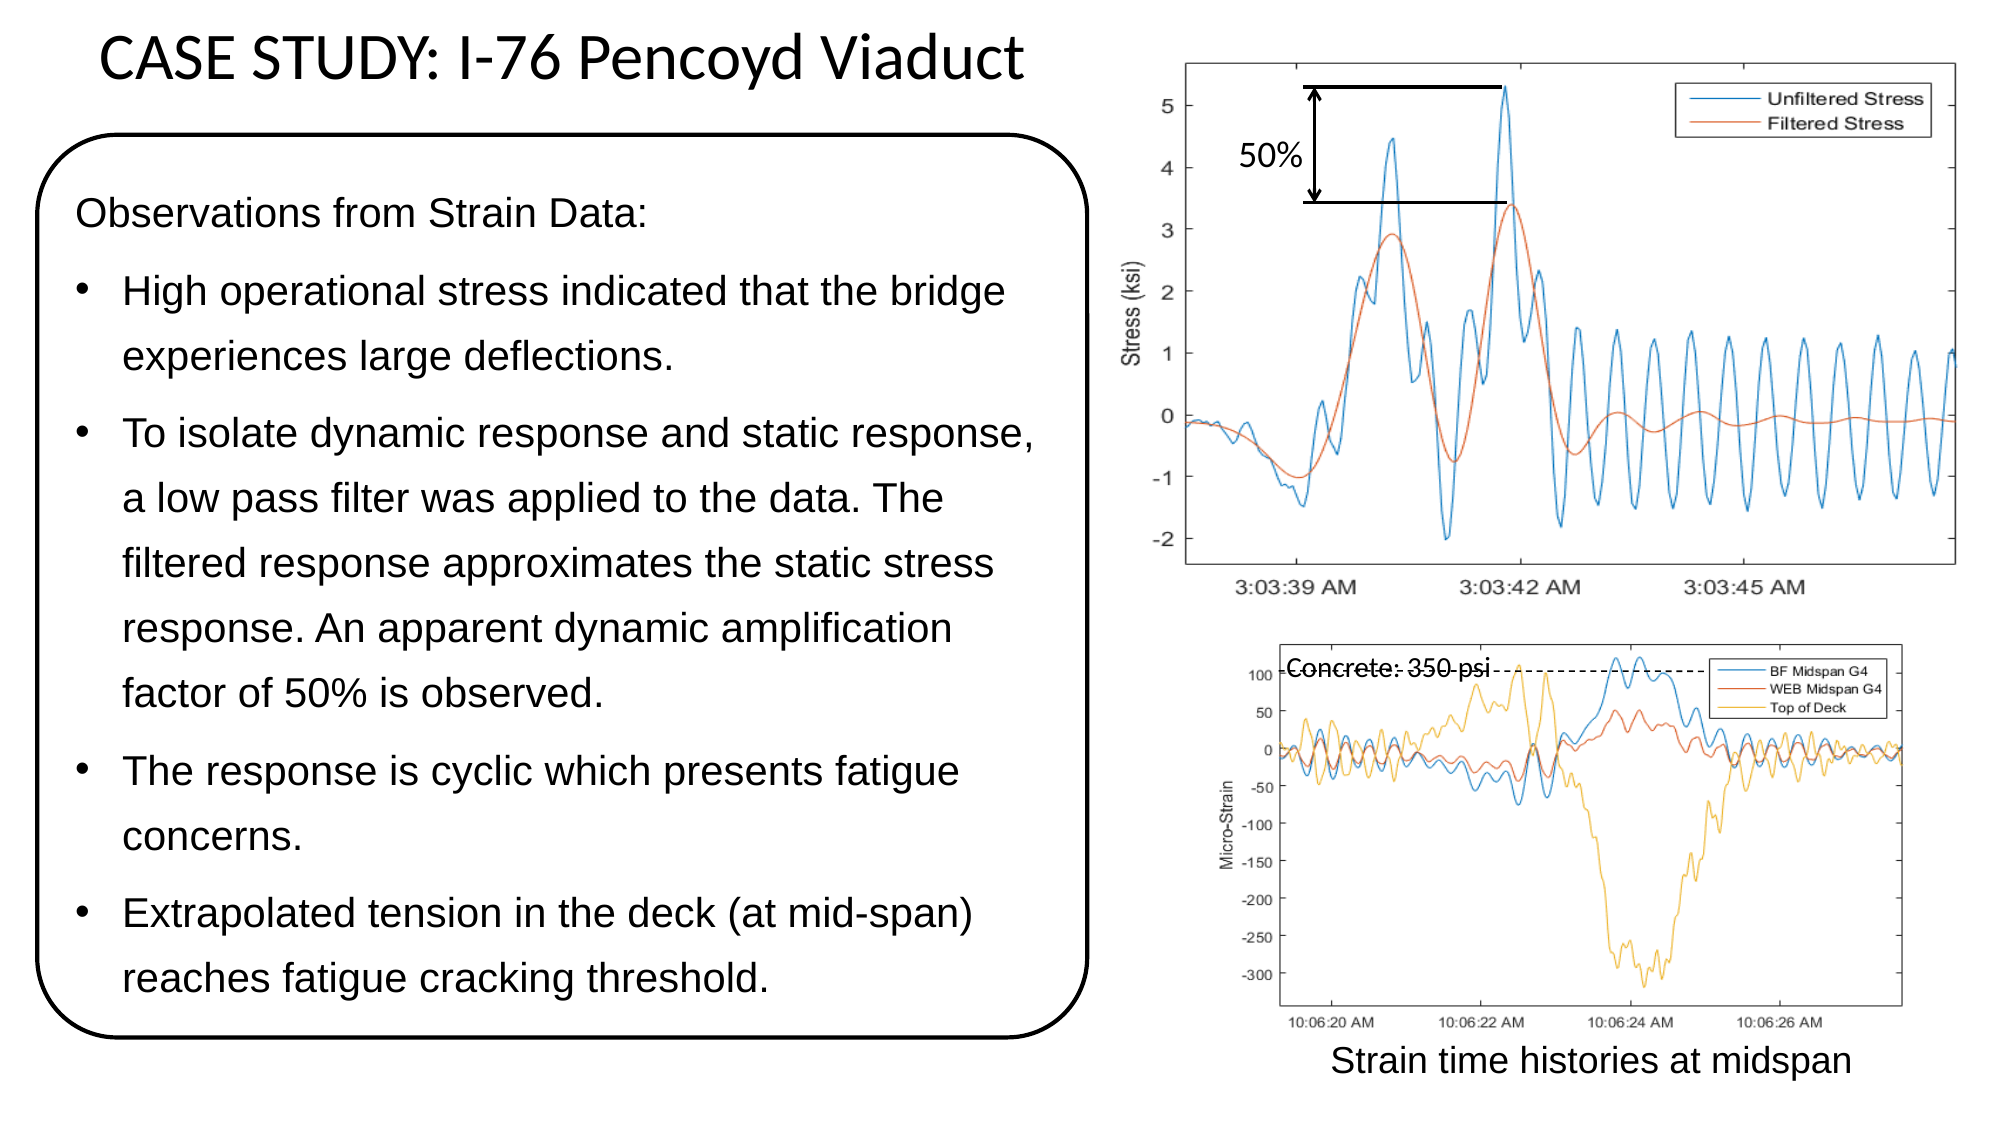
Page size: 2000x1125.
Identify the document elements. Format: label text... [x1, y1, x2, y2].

title Case Study: I-76 Pencoyd Viaduct [99, 12, 1900, 130]
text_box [1109, 51, 1975, 612]
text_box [1207, 637, 1908, 1043]
text_box Strain time histories at midspan [1199, 1028, 1984, 1088]
text_box Observations from Strain Data: High operational stress indicated that the bridge experiences large deflections. To isolate dynamic response and static response, a low pass filter was applied to the data. The filtered response approximates the static stress response. An apparent dynamic amplification factor of 50% is observed. The response is cyclic which presents fatigue concerns. Extrapolated tension in the deck (at mid-span) reaches fatigue cracking threshold. [35, 132, 1090, 1040]
